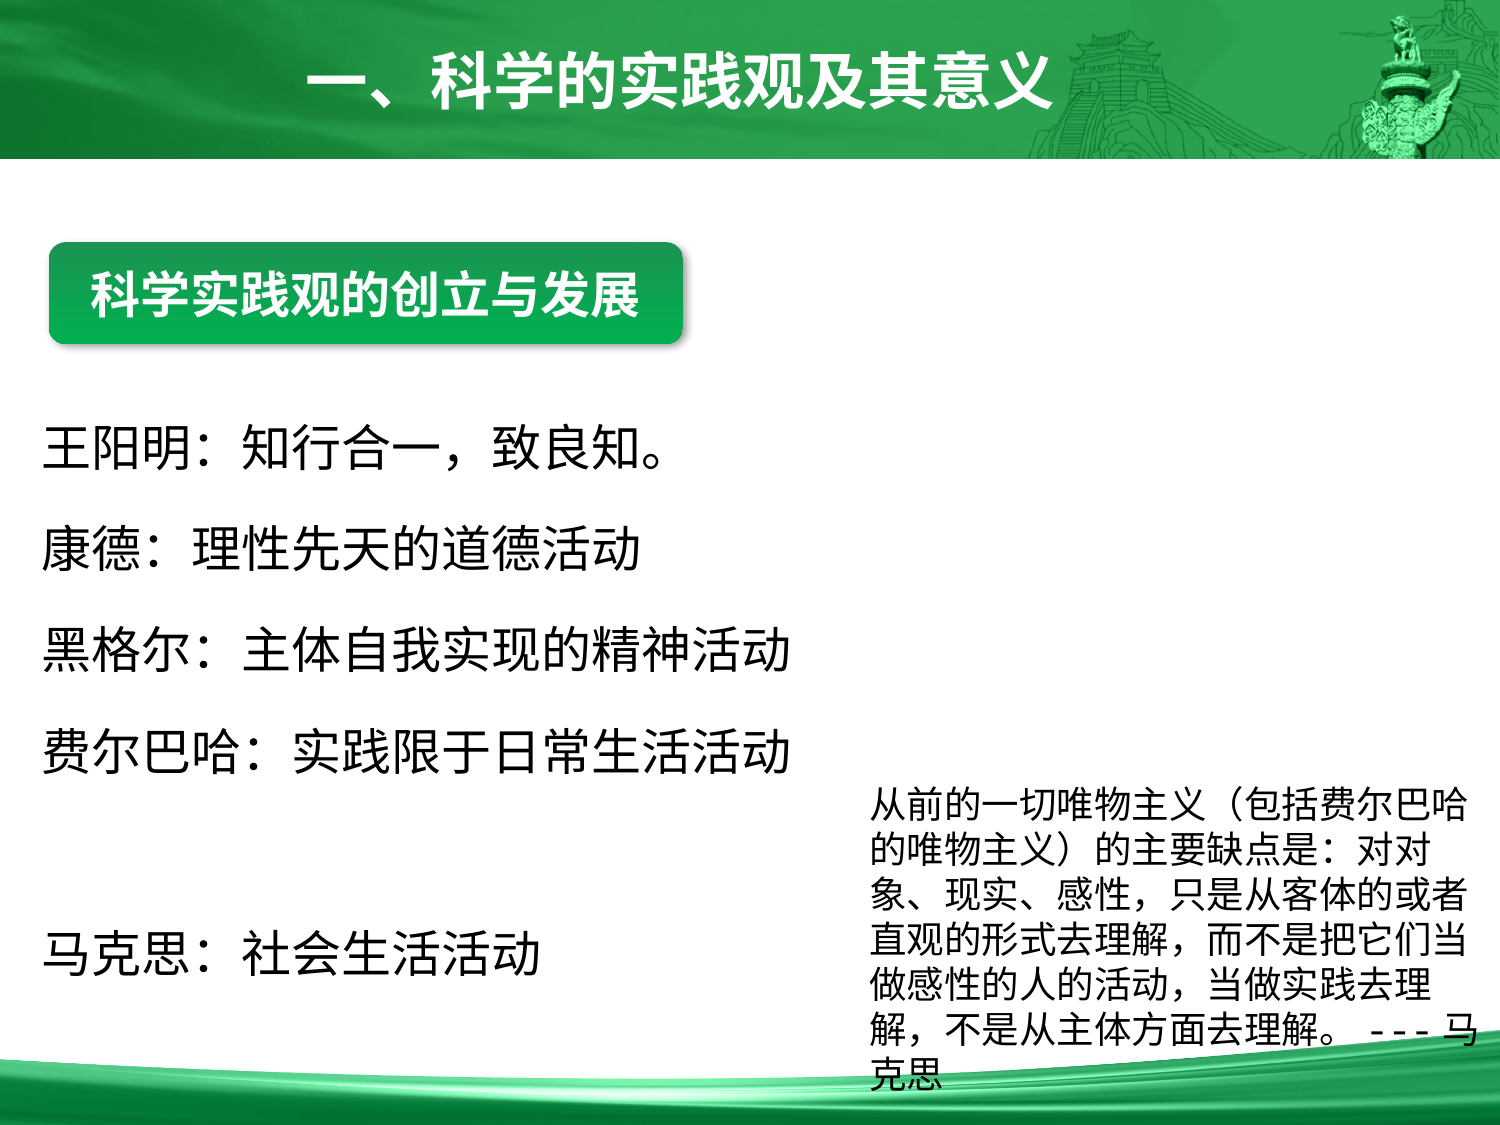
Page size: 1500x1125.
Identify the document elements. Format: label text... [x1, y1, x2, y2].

text_box 王阳明：知行合一，致良知。 康德：理性先天的道德活动 黑格尔：主体自我实现的精神活动 费尔巴哈：实践限于日常生活活动 马克思：社会生活活动 [26, 397, 1012, 990]
text_box 从前的一切唯物主义（包括费尔巴哈的唯物主义）的主要缺点是：对对象、现实、感性，只是从客体的或者直观的形式去理解，而不是把它们当做感性的人的活动，当做实践去理解，不是从主体方面去理解。---马克思 [854, 774, 1500, 1104]
picture [0, 1027, 1500, 1125]
text_box 一、科学的实践观及其意义 [0, 34, 1362, 125]
text_box 科学实践观的创立与发展 [48, 241, 684, 345]
picture [0, 0, 1500, 159]
